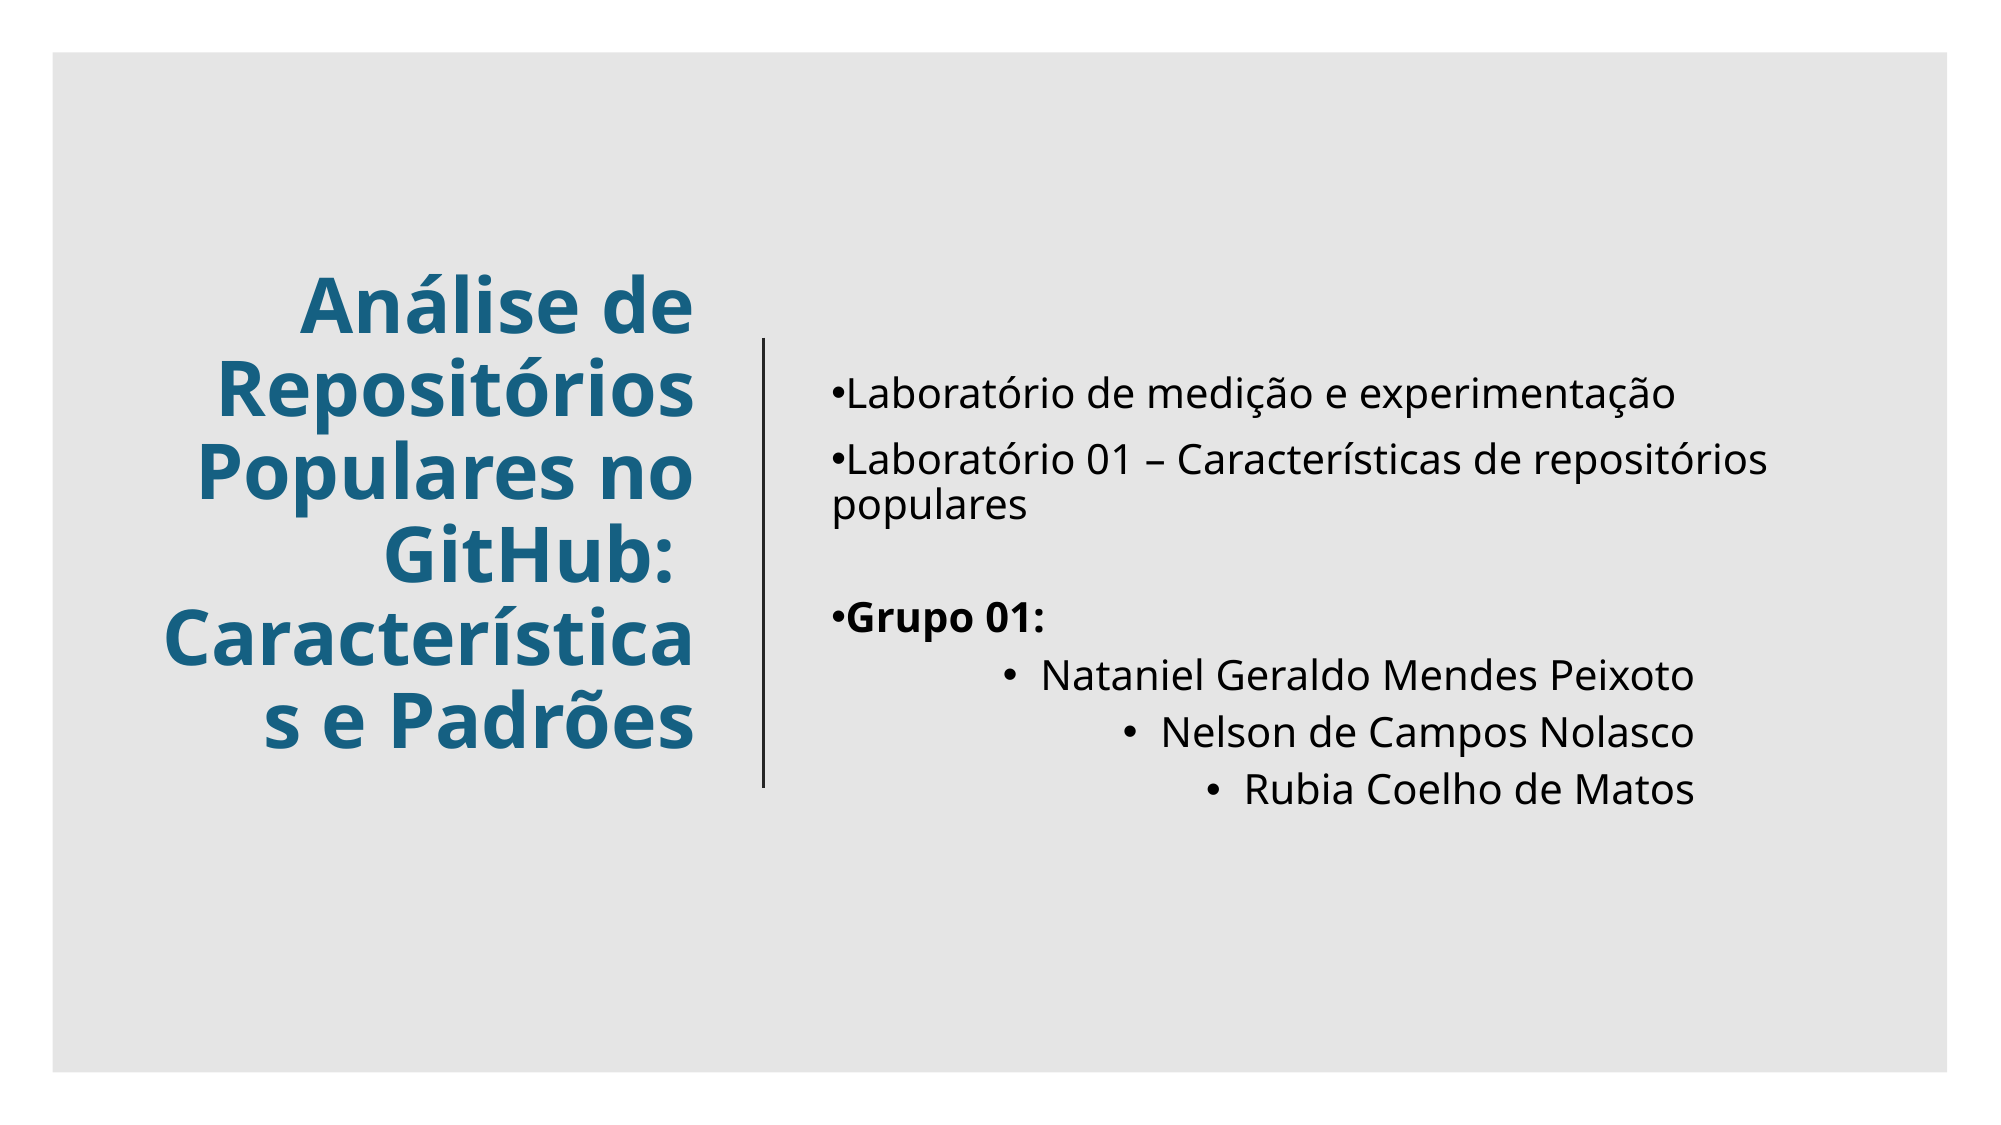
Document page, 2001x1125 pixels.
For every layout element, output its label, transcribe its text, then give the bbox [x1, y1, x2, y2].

subtitle Laboratório de medição e experimentação Laboratório 01 – Características de repositórios populares [816, 158, 1926, 537]
text_box Grupo 01: Nataniel Geraldo Mendes Peixoto Nelson de Campos Nolasco Rubia Coelho de Matos [816, 588, 1721, 967]
text_box [51, 51, 1949, 1074]
title Análise de Repositórios Populares no GitHub: Características e Padrões [137, 158, 711, 967]
